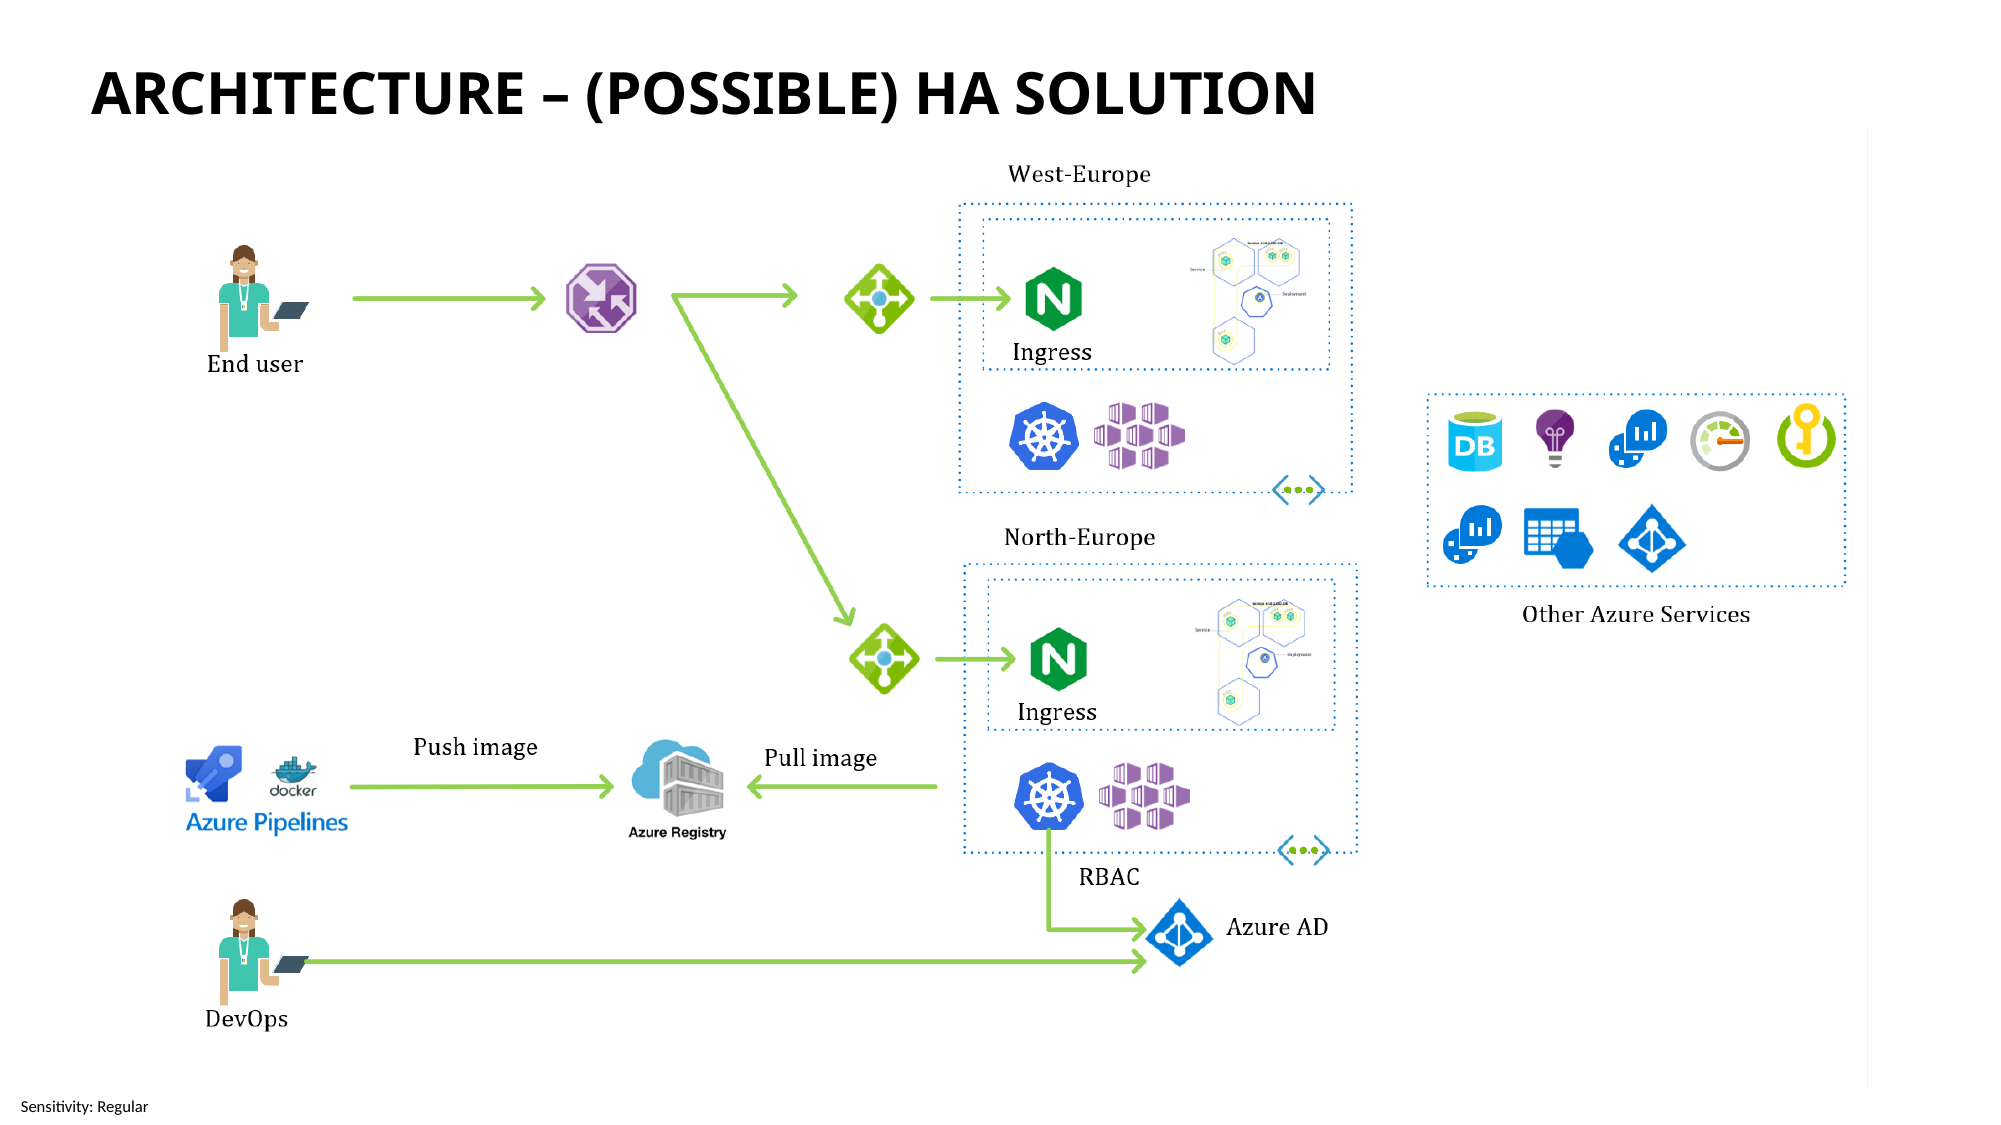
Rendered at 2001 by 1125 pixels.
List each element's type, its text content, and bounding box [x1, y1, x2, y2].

picture [166, 129, 1868, 1089]
title Architecture – (possible) HA Solution [91, 56, 1390, 152]
